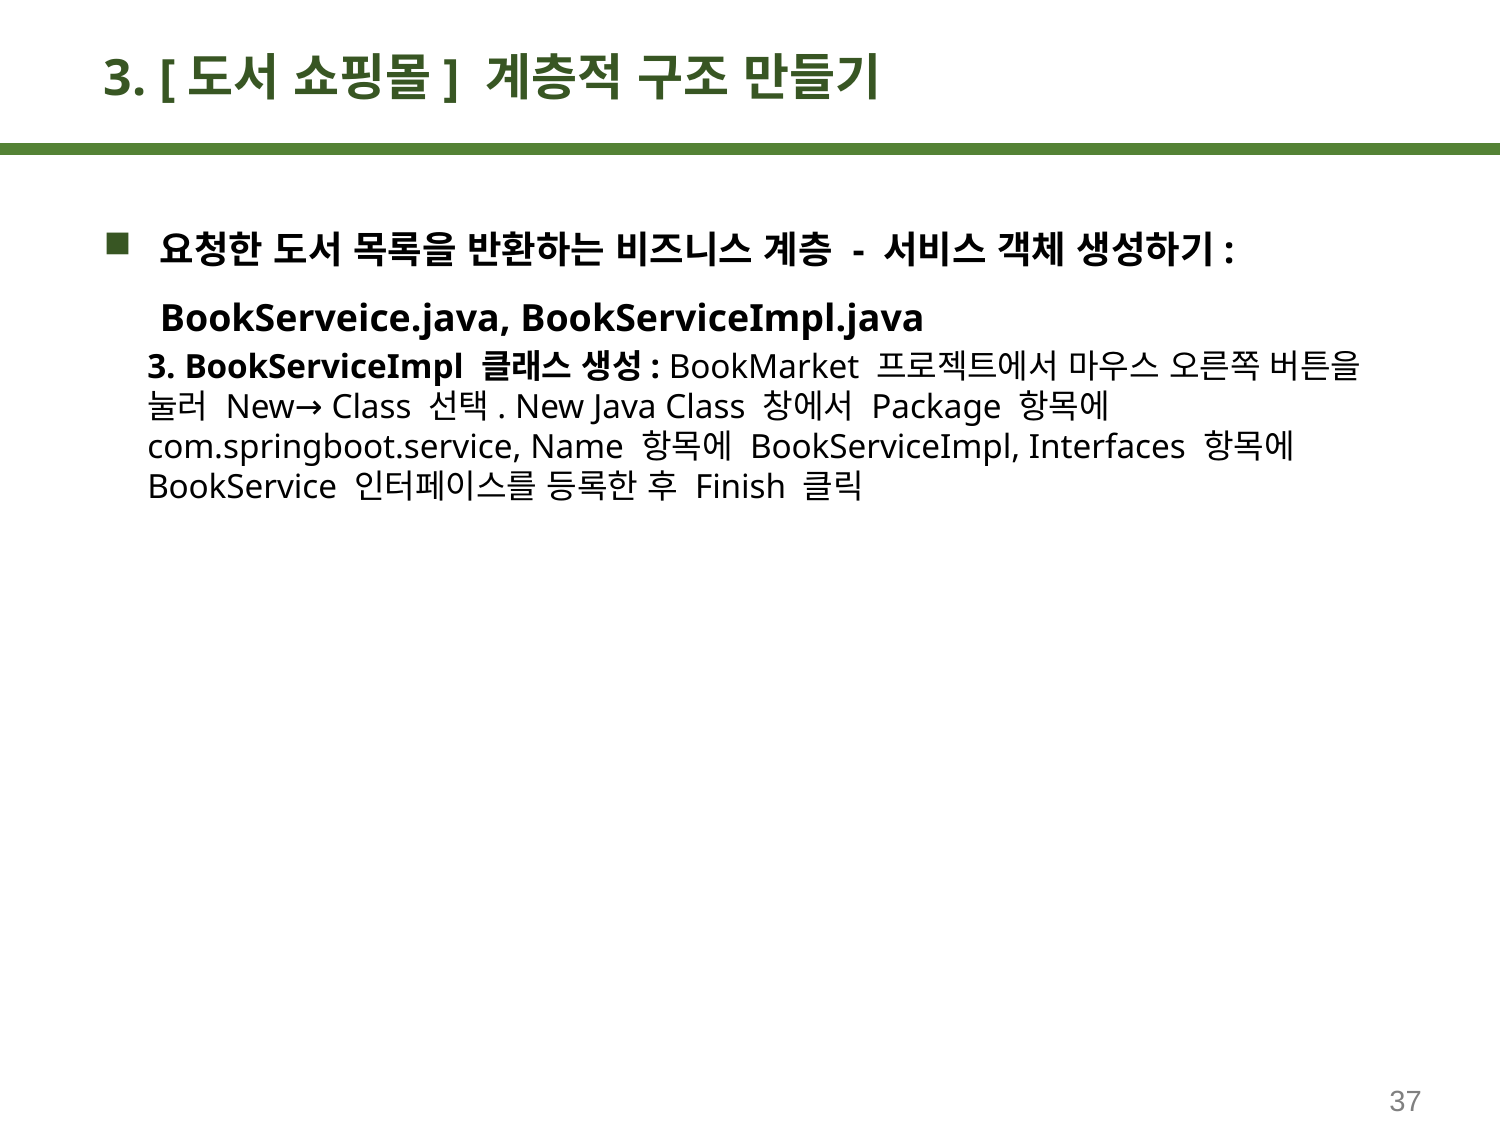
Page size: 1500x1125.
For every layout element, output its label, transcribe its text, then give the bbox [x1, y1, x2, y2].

title 3. [도서 쇼핑몰] 계층적 구조 만들기 [88, 30, 1211, 121]
list 요청한 도서 목록을 반환하는 비즈니스 계층 - 서비스 객체 생성하기: BookServeice.java, BookServiceImpl.java 3. BookServiceImpl 클래스 생성: BookMarket 프로젝트에서 마우스 오른쪽 버튼을 눌러 New→ Class 선택. New Java Class 창에서 Package 항목에 com.springboot.service, Name 항목에 BookServiceImpl, Interfaces 항목에 BookService 인터페이스를 등록한 후 Finish 클릭 [88, 196, 1436, 1083]
